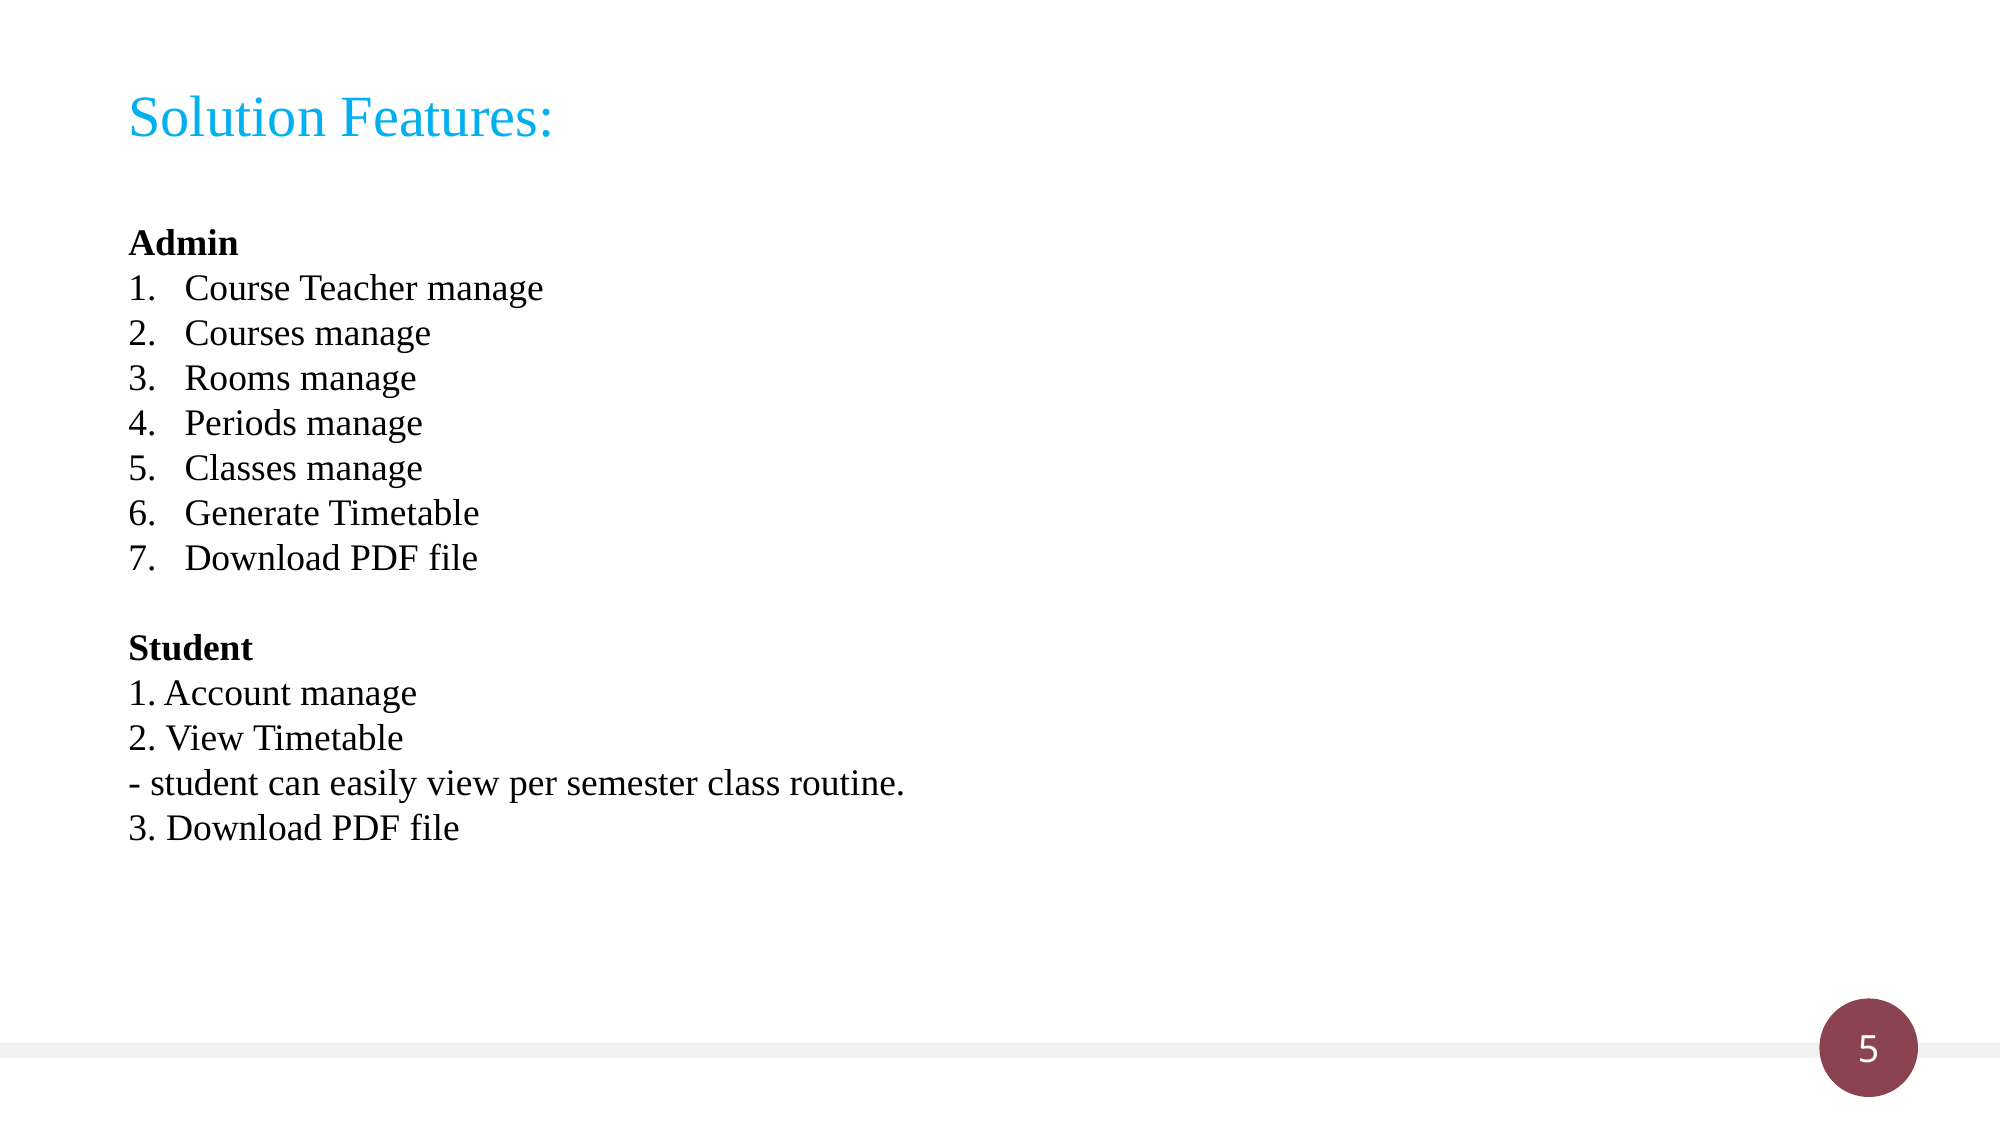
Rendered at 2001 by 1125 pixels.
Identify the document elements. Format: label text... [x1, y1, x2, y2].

text_box Solution Features: Admin Course Teacher manage Courses manage Rooms manage Periods manage Classes manage Generate Timetable Download PDF file Student 1. Account manage 2. View Timetable - student can easily view per semester class routine. 3. Download PDF file [113, 70, 1869, 991]
text_box 5 [1843, 1018, 1895, 1078]
